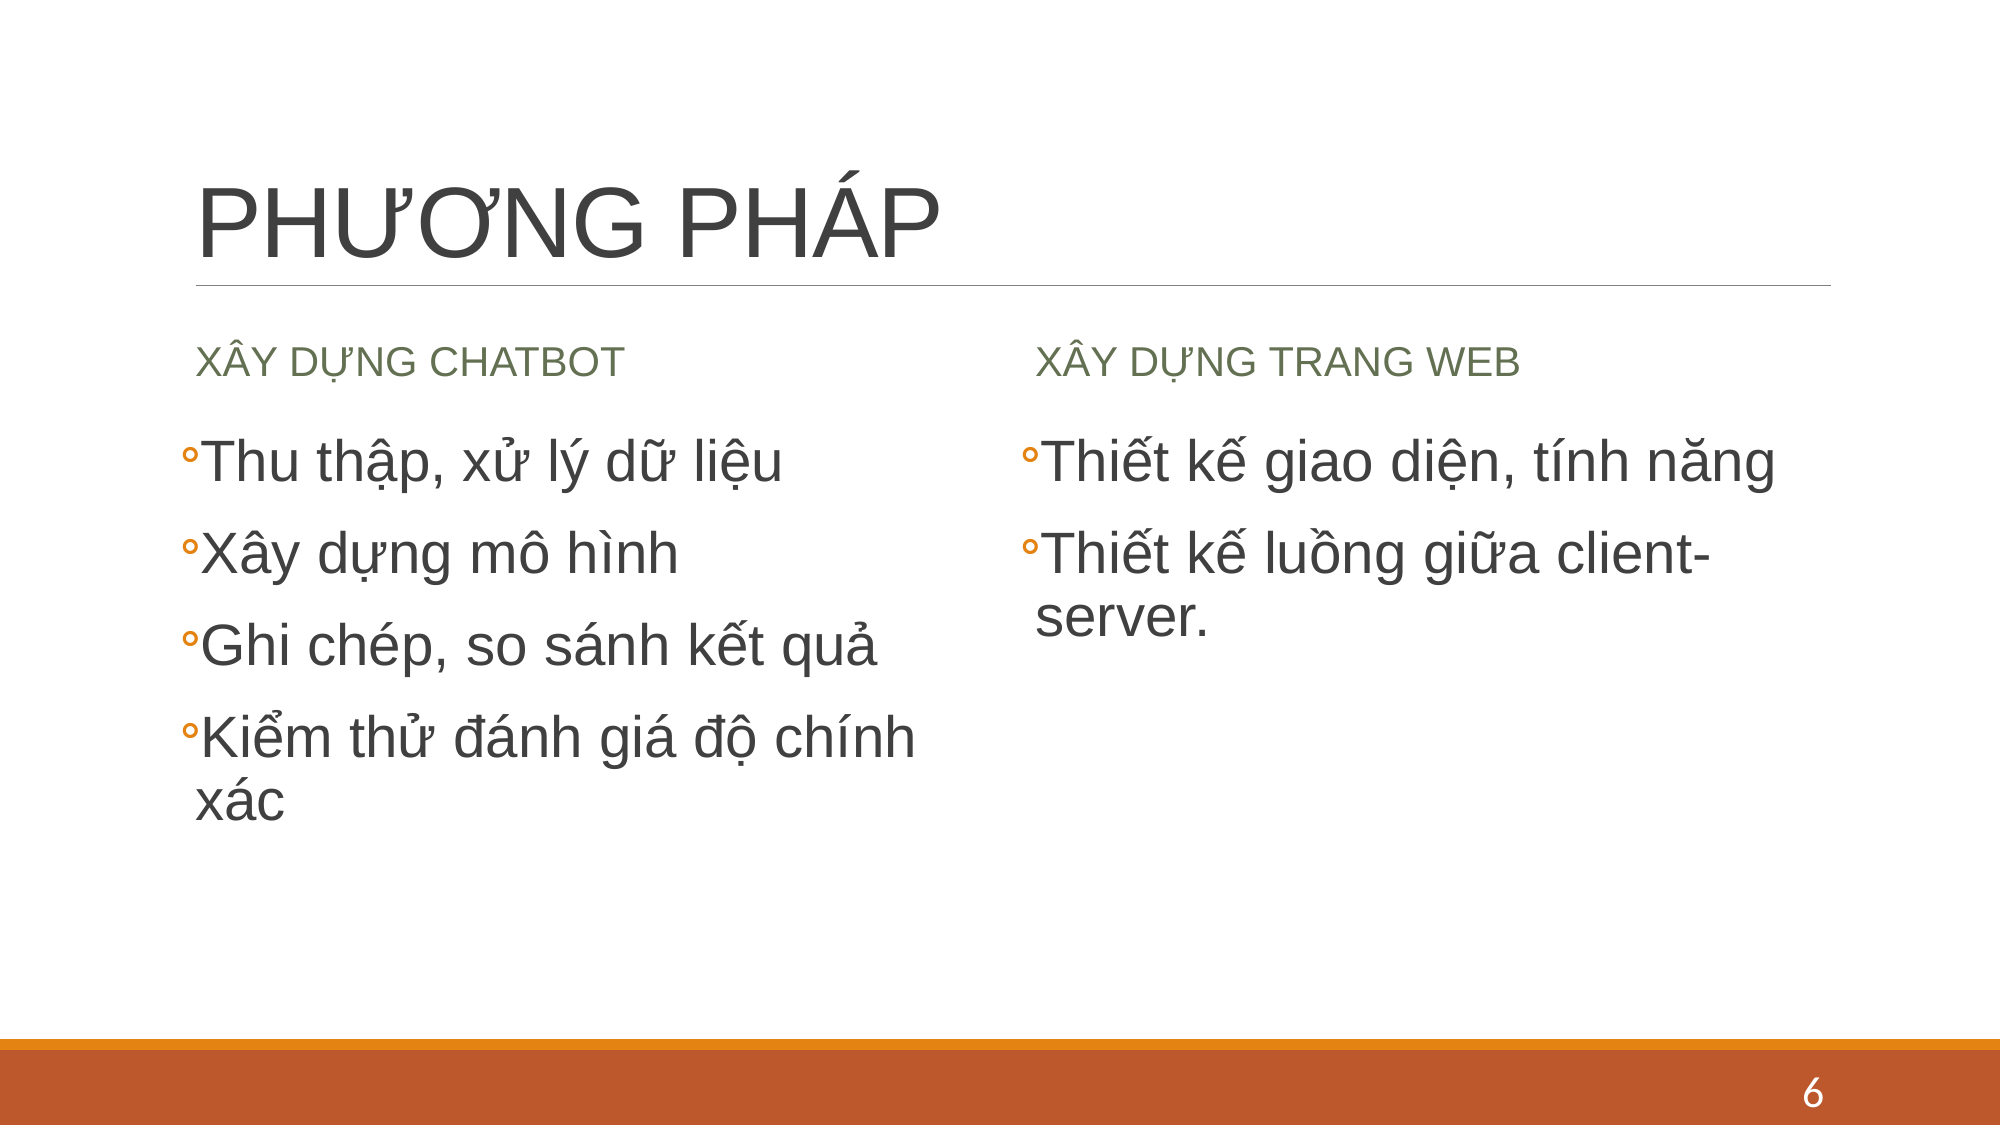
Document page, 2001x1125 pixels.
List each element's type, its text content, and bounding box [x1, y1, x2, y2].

list Thu thập, xử lý dữ liệu Xây dựng mô hình Ghi chép, so sánh kết quả Kiểm thử đánh giá độ chính xác [180, 423, 990, 978]
title PHƯƠNG PHÁP [180, 47, 1830, 285]
list Thiết kế giao diện, tính năng Thiết kế luồng giữa client-server. [1020, 423, 1830, 978]
list Xây dựng trang web [1020, 302, 1830, 423]
list Xây dựng chatbot [180, 302, 990, 423]
slide_number 6 [1624, 1059, 1840, 1120]
